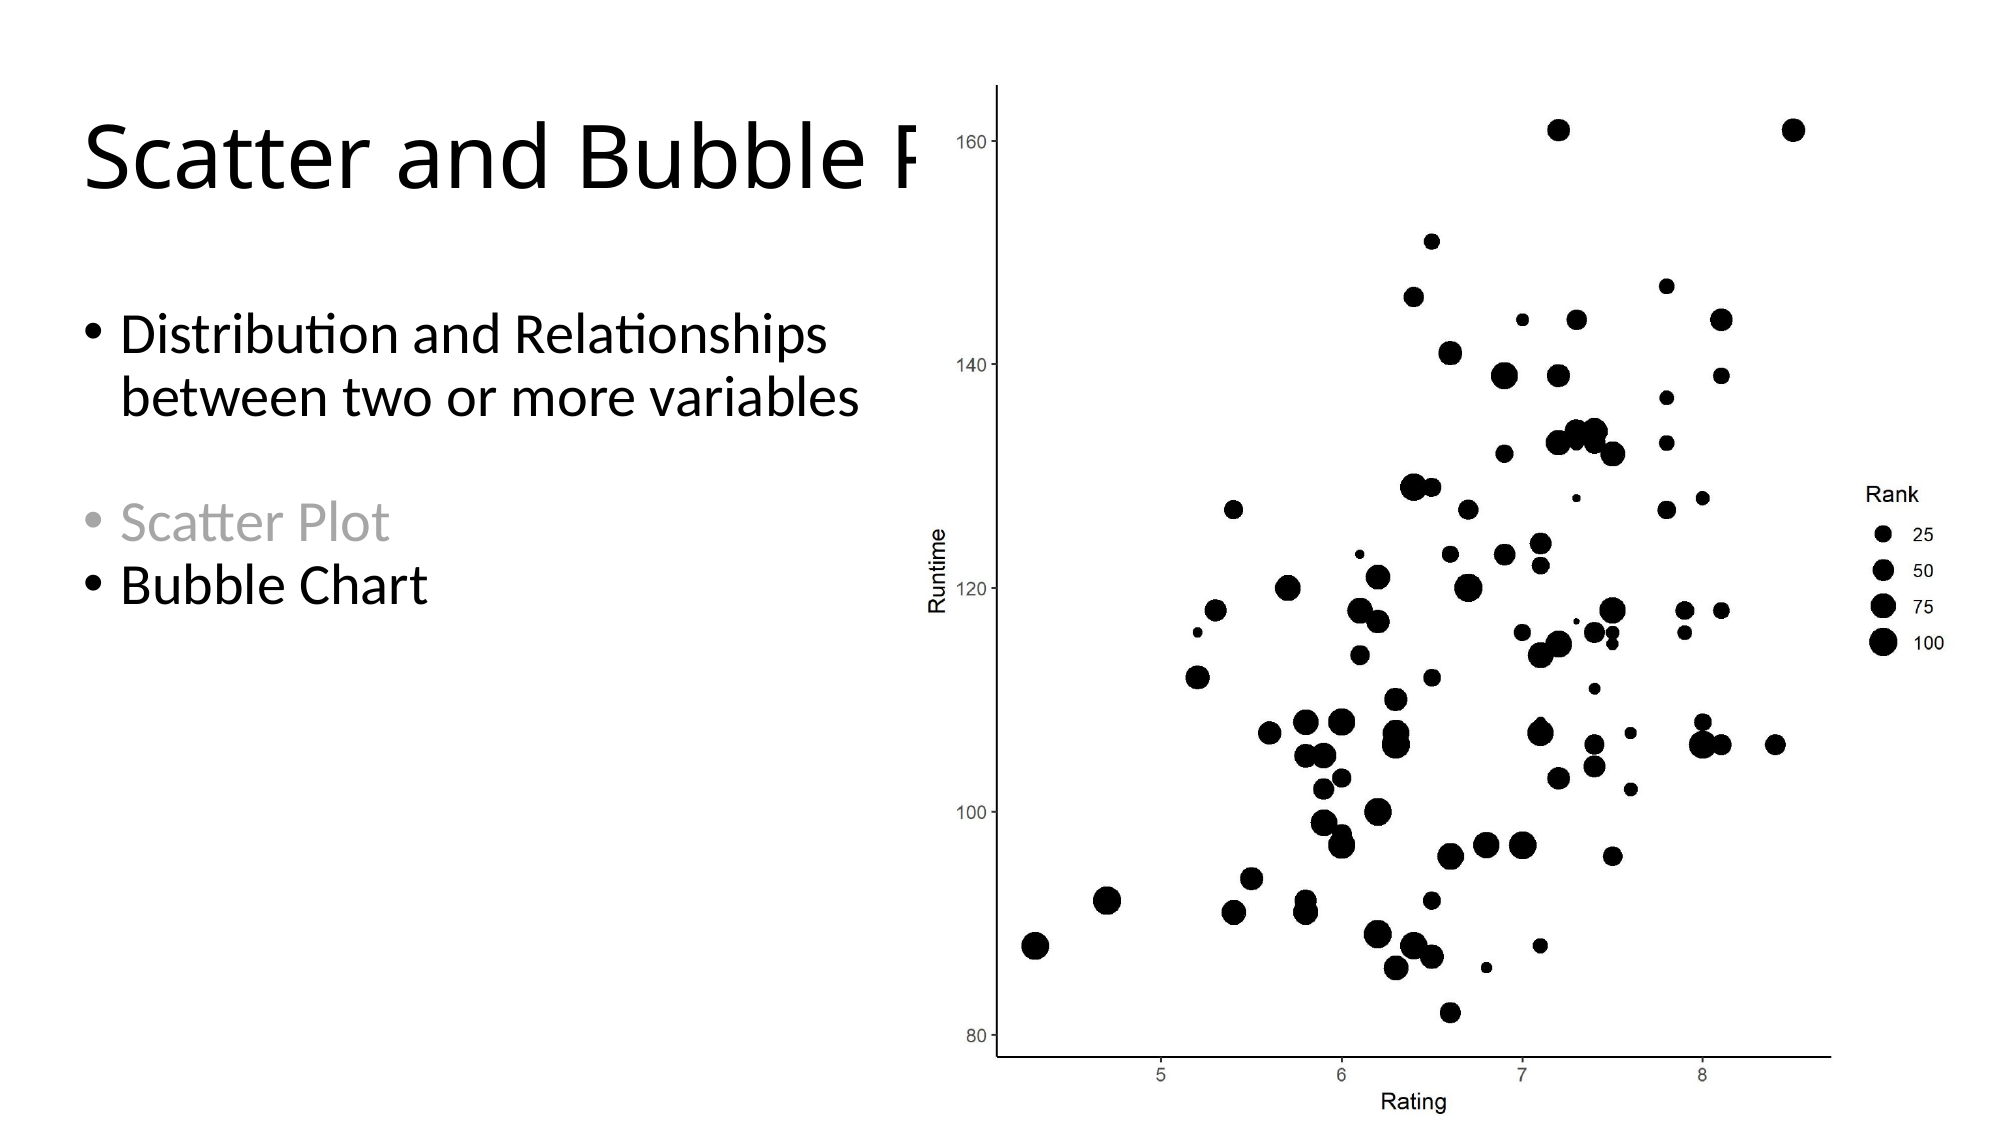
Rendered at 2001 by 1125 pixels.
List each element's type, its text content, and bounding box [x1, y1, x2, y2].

list Distribution and Relationships between two or more variables Scatter Plot Bubble Chart [68, 287, 916, 1000]
title Scatter and Bubble Plots [68, 97, 916, 223]
picture [916, 74, 1967, 1125]
